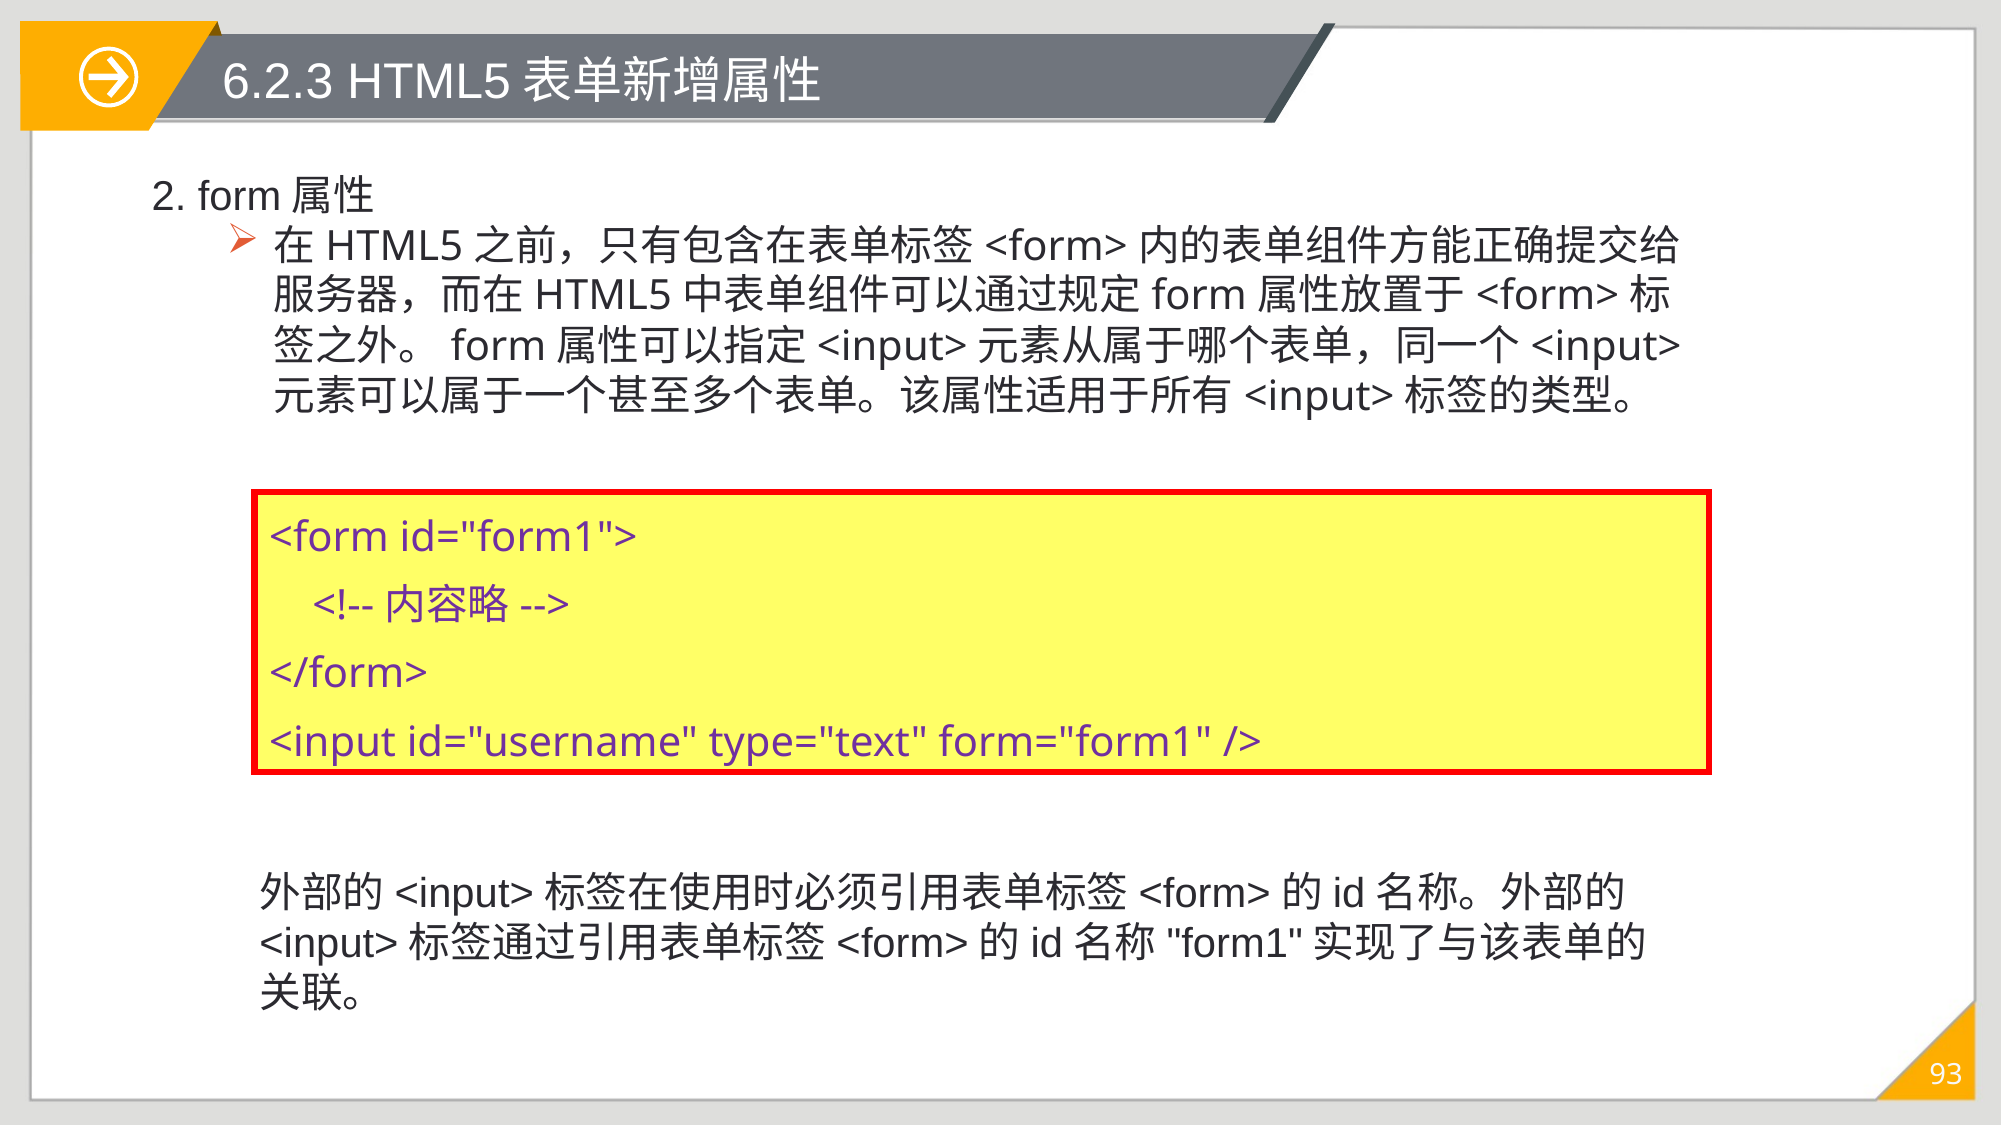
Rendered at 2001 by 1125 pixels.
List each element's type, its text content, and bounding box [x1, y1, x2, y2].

title 6.2.3 HTML5表单新增属性 [206, 26, 1792, 131]
text_box <form id="form1"> <!--内容略--> </form> <input id="username" type="text" form="form1" /> [254, 491, 1710, 772]
text_box 外部的<input>标签在使用时必须引用表单标签<form>的id名称。外部的<input>标签通过引用表单标签<form>的id名称"form1"实现了与该表单的关联。 [244, 857, 1700, 1025]
picture [0, 0, 2001, 1125]
list 2. form属性 在HTML5之前，只有包含在表单标签<form>内的表单组件方能正确提交给服务器，而在HTML5中表单组件可以通过规定form属性放置于<form>标签之外。form属性可以指定<input>元素从属于哪个表单，同一个<input>元素可以属于一个甚至多个表单。该属性适用于所有<input>标签的类型。 [136, 160, 1711, 445]
